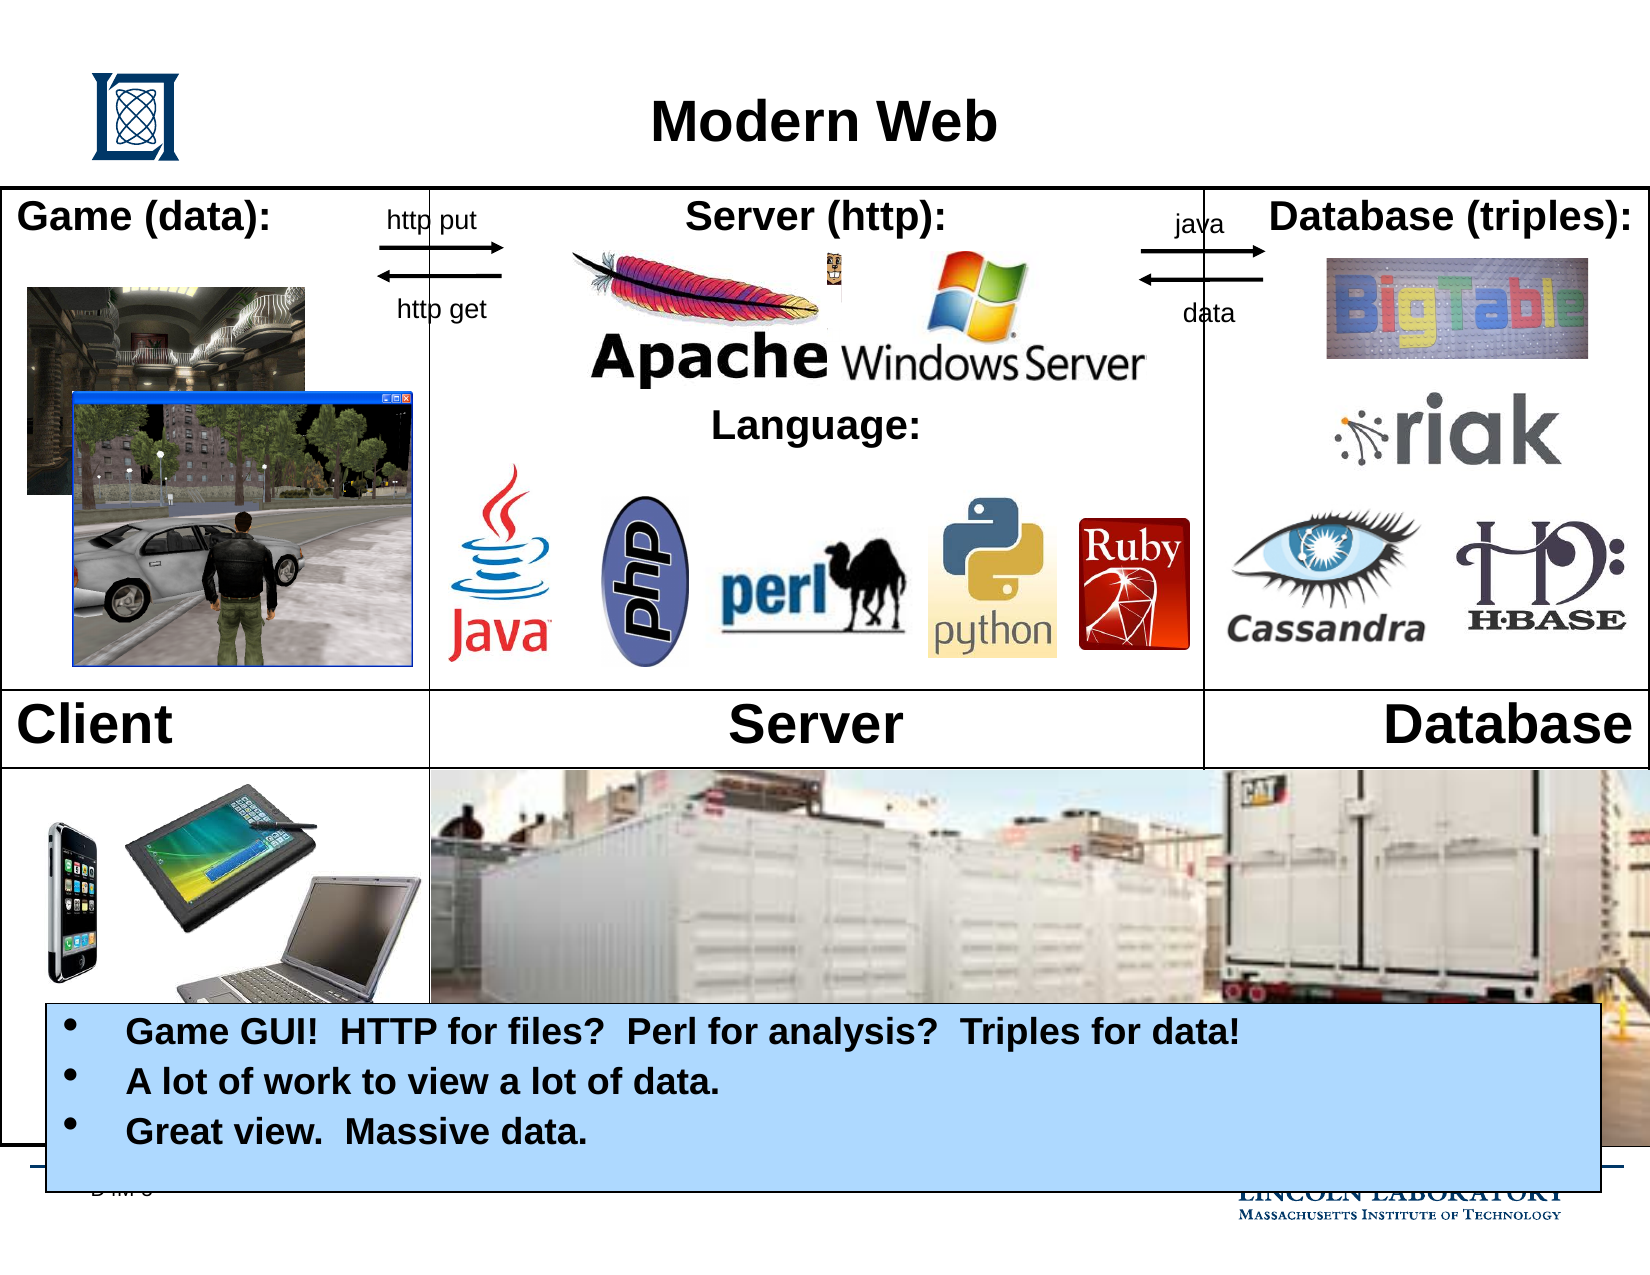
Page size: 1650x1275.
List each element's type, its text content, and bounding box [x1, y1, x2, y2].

text_box java [1158, 197, 1242, 247]
picture [928, 477, 1058, 659]
text_box [1148, 245, 1266, 258]
table_cell Database [1205, 691, 1648, 767]
table_cell [445, 465, 601, 669]
table_header Database (triples): [1205, 190, 1648, 689]
text_box http put [369, 194, 494, 244]
text_box [379, 242, 504, 254]
table_header Game (data): [2, 190, 429, 689]
picture [1326, 257, 1589, 359]
text_box Game GUI! HTTP for files? Perl for analysis? Triples for data! A lot of work to view a lot of data. Great view. Massive data. [45, 1003, 1602, 1193]
picture [559, 497, 913, 667]
table_cell [2, 769, 429, 1143]
text_box http get [380, 283, 504, 333]
picture [1217, 503, 1435, 649]
text_box data [1166, 287, 1253, 337]
text_box [376, 269, 502, 283]
picture [571, 249, 1147, 390]
table_cell Client [2, 691, 429, 767]
table_cell Server [430, 691, 1203, 767]
picture [1078, 517, 1190, 650]
table_header Server (http): Language: [430, 190, 1203, 689]
picture [1322, 379, 1574, 478]
picture [448, 462, 553, 662]
picture [42, 820, 99, 985]
title Modern Web [169, 45, 1481, 186]
picture [1453, 512, 1635, 640]
picture [430, 769, 1650, 1146]
picture [119, 781, 424, 1063]
picture [27, 286, 414, 668]
